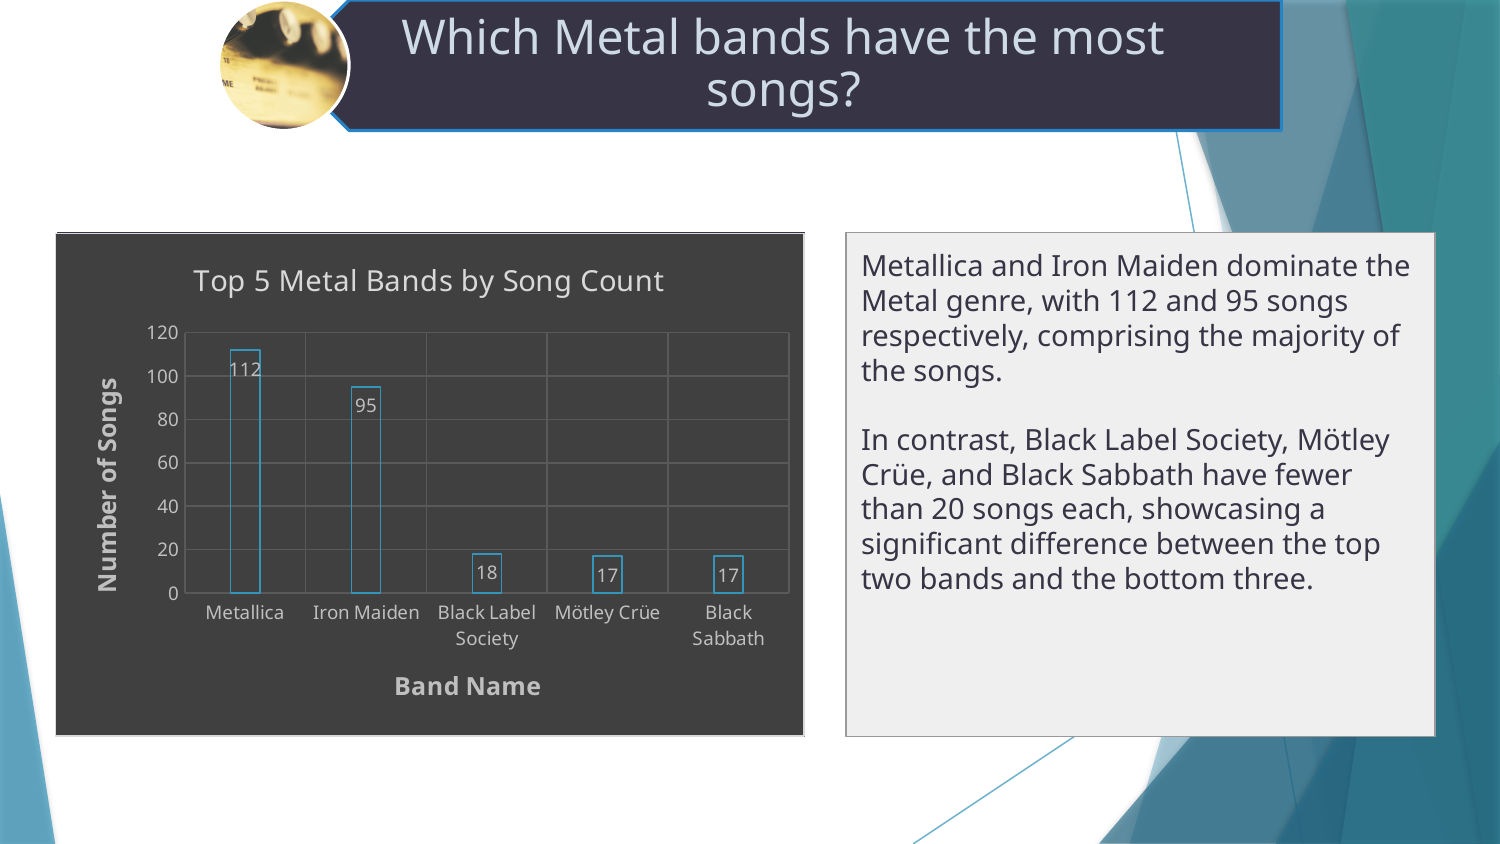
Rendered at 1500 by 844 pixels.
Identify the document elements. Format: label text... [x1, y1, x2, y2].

list Metallica and Iron Maiden dominate the Metal genre, with 112 and 95 songs respectively, comprising the majority of the songs. In contrast, Black Label Society, Mötley Crüe, and Black Sabbath have fewer than 20 songs each, showcasing a significant difference between the top two bands and the bottom three. [846, 232, 1436, 737]
chart [54, 232, 806, 738]
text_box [0, 0, 1500, 131]
